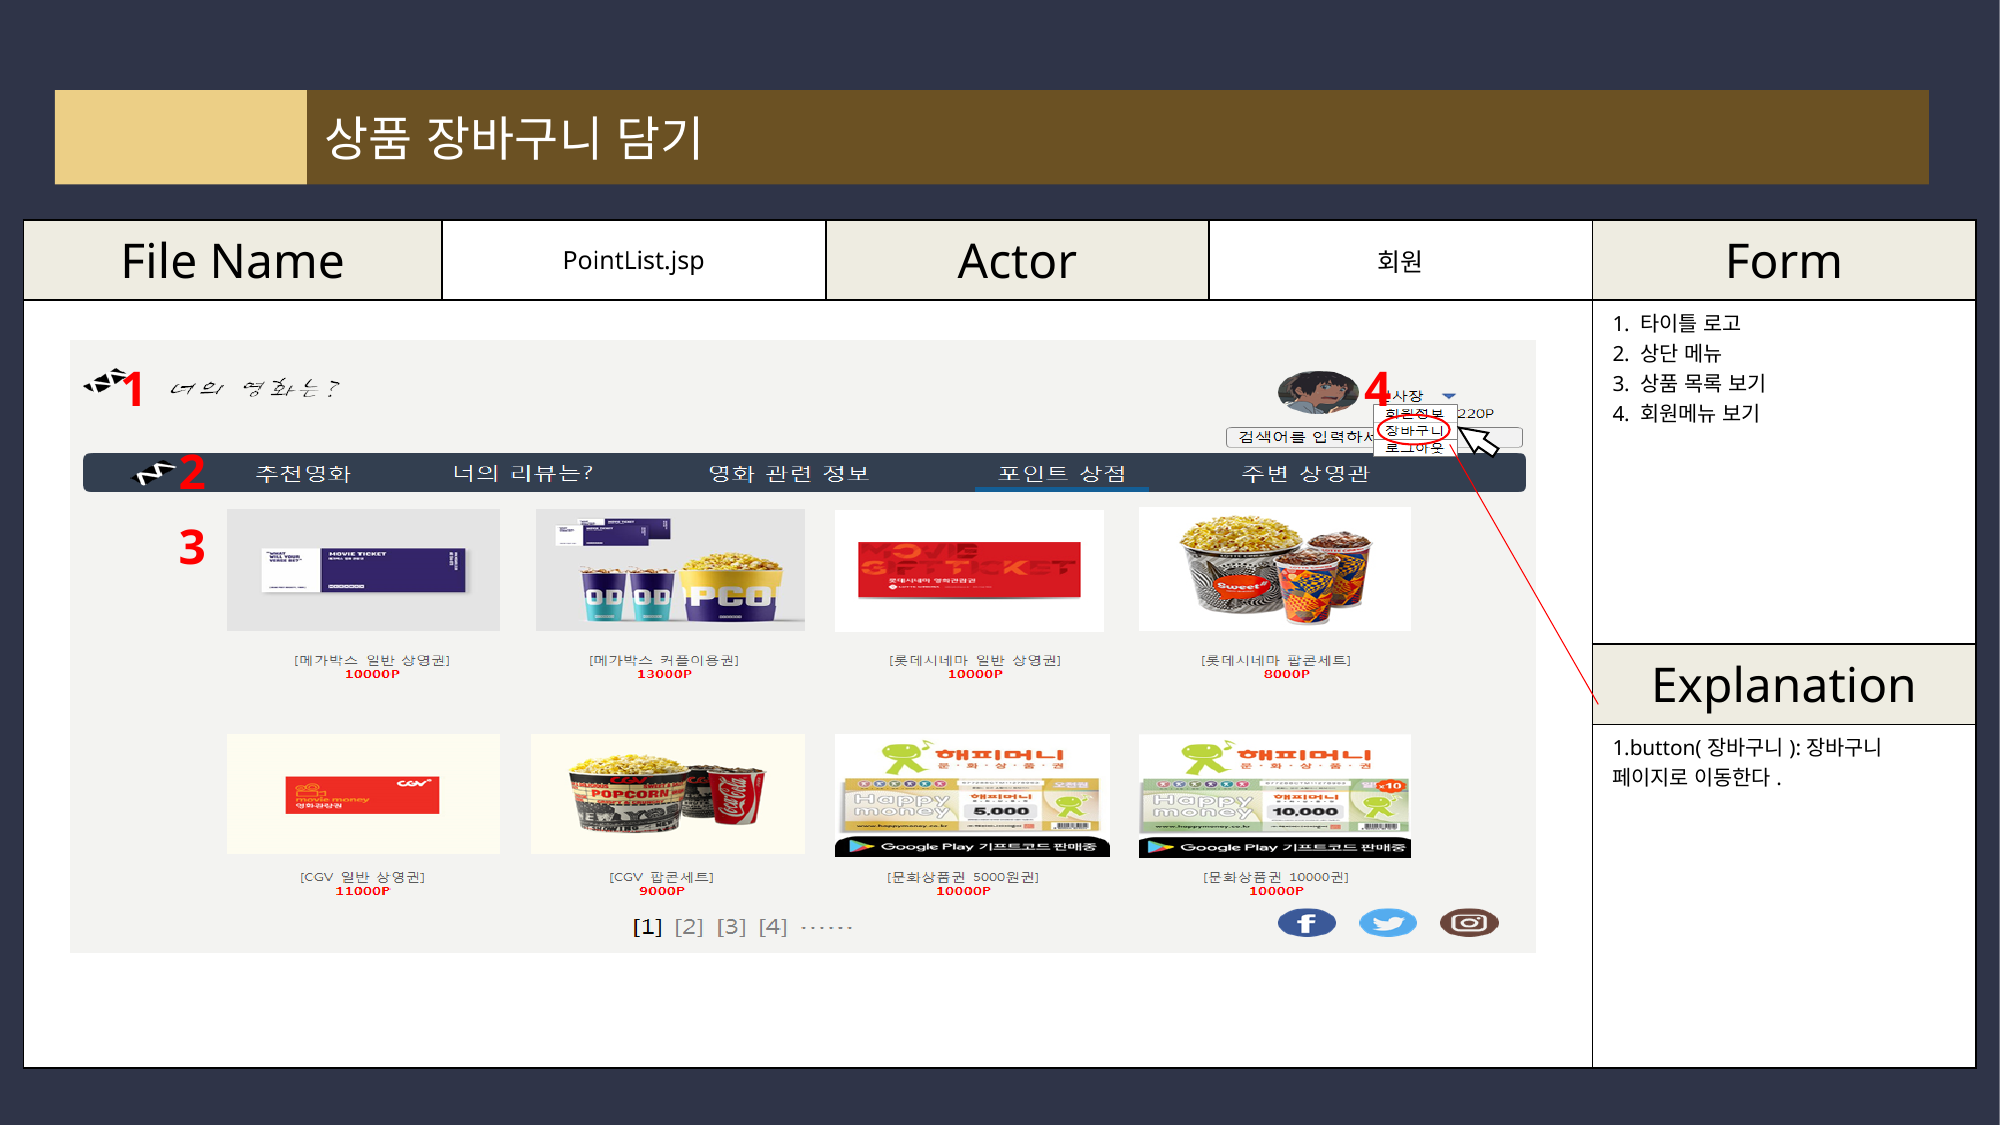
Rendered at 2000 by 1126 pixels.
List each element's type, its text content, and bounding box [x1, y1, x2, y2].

table_cell 1. 타이틀 로고 2. 상단 메뉴 3. 상품 목록 보기 4. 회원메뉴 보기 [1593, 301, 1975, 643]
picture [70, 340, 1536, 953]
table_header PointList.jsp [443, 221, 825, 299]
text_box 상품 장바구니 담기 [308, 89, 1930, 186]
table_cell 1.button(장바구니):장바구니 페이지로 이동한다. [1593, 725, 1975, 1067]
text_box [1449, 444, 1599, 705]
table_cell Explanation [1593, 645, 1975, 724]
table_cell [24, 301, 1592, 1067]
table_header 회원 [1210, 221, 1592, 299]
table_header File Name [24, 221, 441, 299]
table_header Form [1593, 221, 1975, 299]
text_box [54, 89, 308, 186]
table_header Actor [827, 221, 1208, 299]
